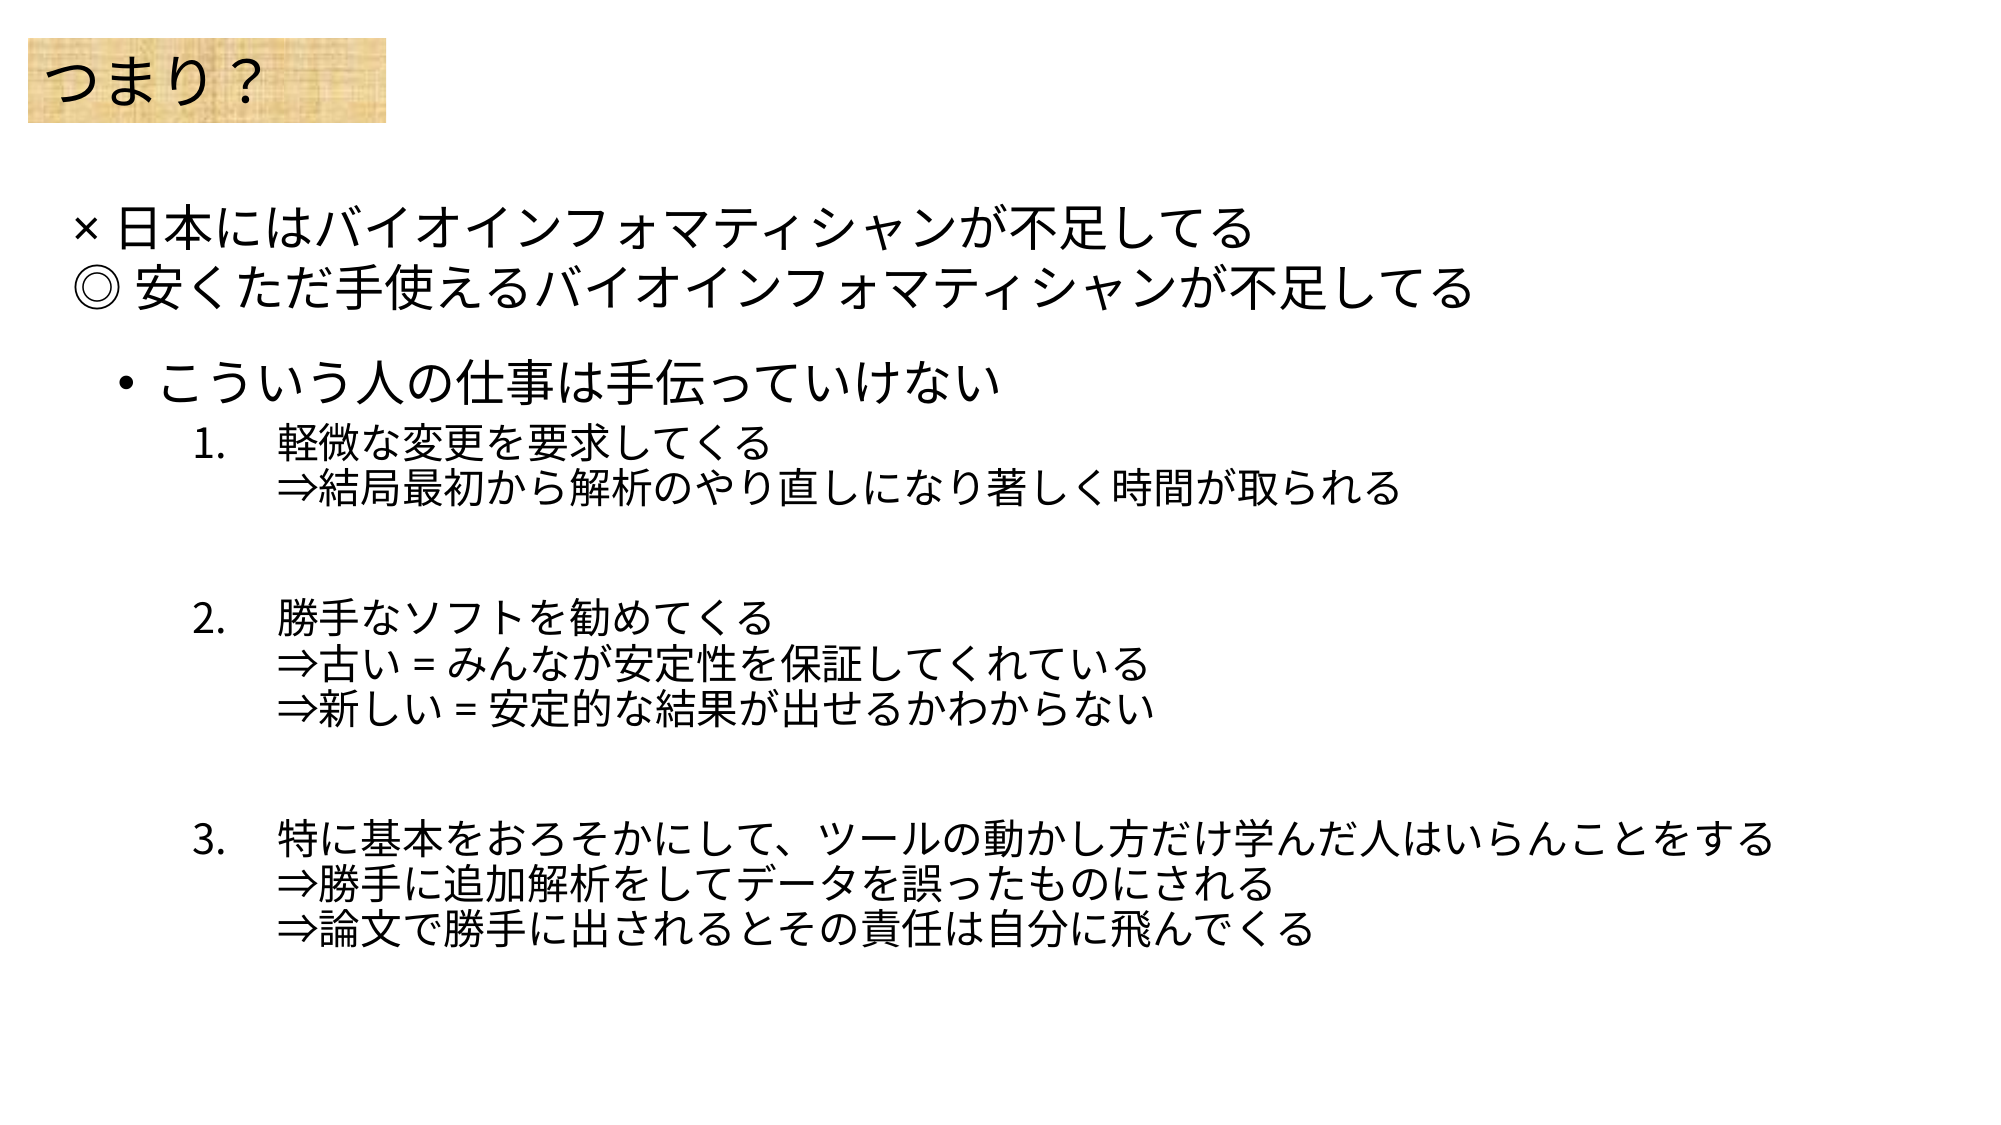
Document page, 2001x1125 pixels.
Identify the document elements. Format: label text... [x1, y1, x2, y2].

text_box つまり？ [28, 38, 387, 123]
list こういう人の仕事は手伝っていけない 軽微な変更を要求してくる ⇒結局最初から解析のやり直しになり著しく時間が取られる 勝手なソフトを勧めてくる ⇒古い=みんなが安定性を保証してくれている ⇒新しい=安定的な結果が出せるかわからない 特に基本をおろそかにして、ツールの動かし方だけ学んだ人はいらんことをする ⇒勝手に追加解析をしてデータを誤ったものにされる ⇒論文で勝手に出されるとその責任は自分に飛んでくる [102, 351, 1828, 1003]
text_box ×日本にはバイオインフォマティシャンが不足してる ◎安くただ手使えるバイオインフォマティシャンが不足してる [57, 188, 1558, 324]
